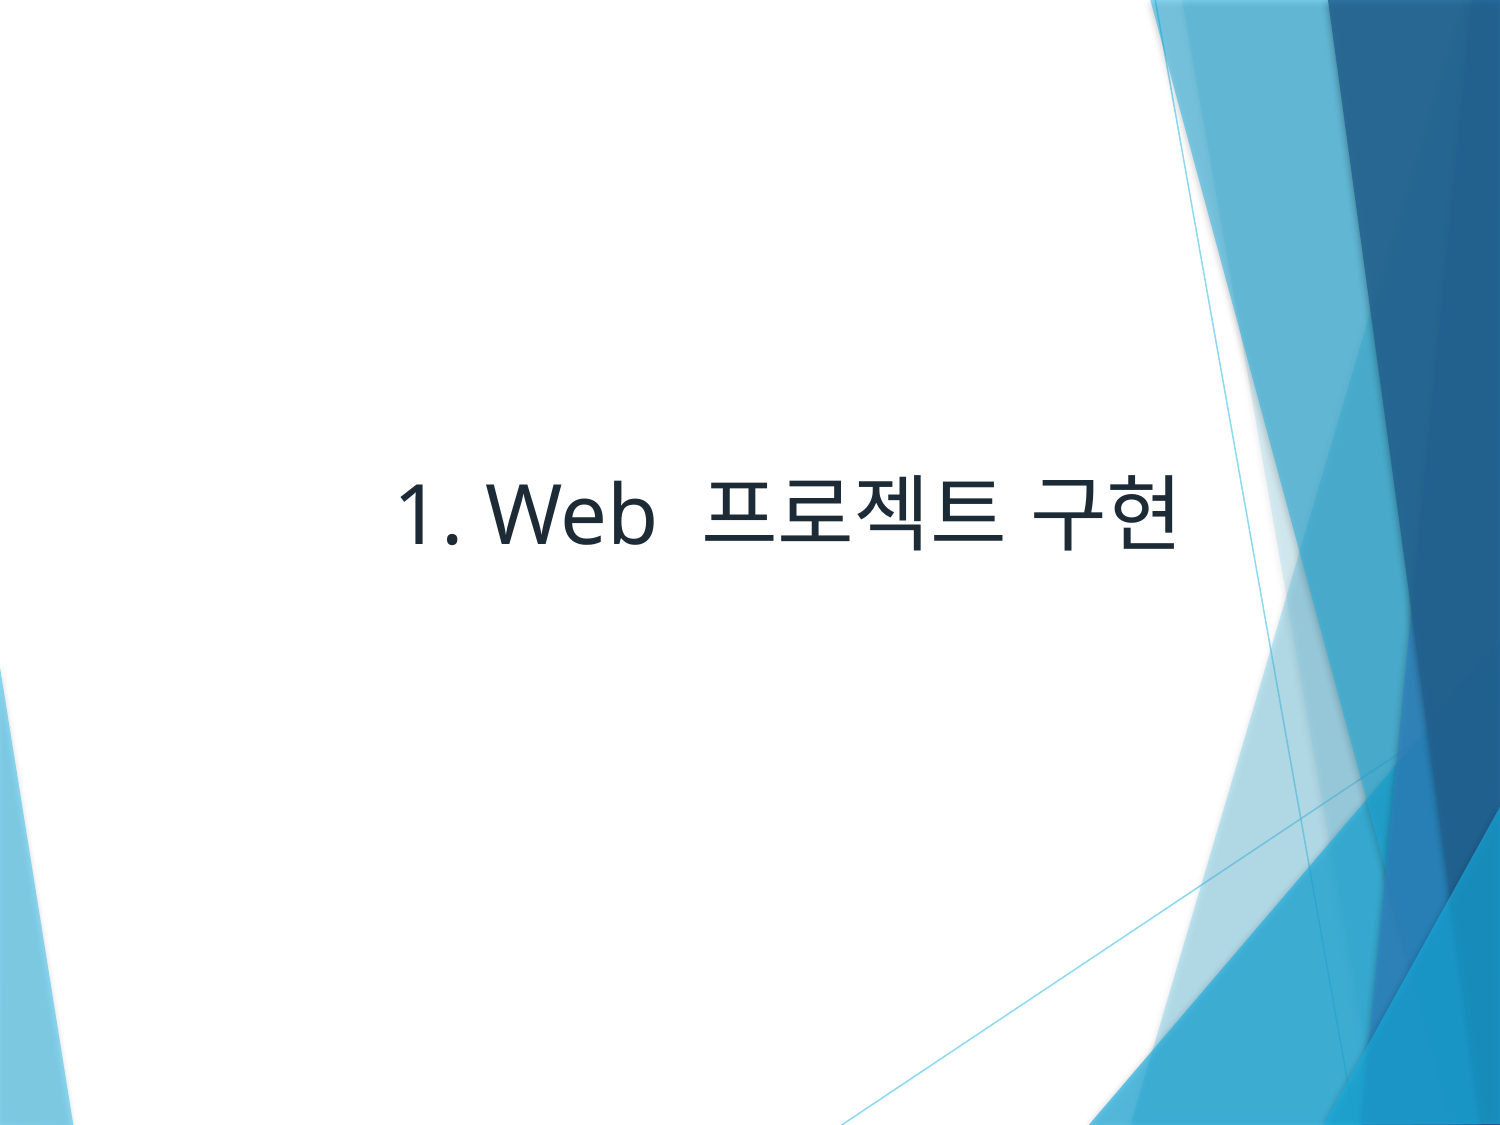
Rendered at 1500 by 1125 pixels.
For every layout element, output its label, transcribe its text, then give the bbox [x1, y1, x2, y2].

title 1. Web 프로젝트 구현 [113, 443, 1464, 710]
